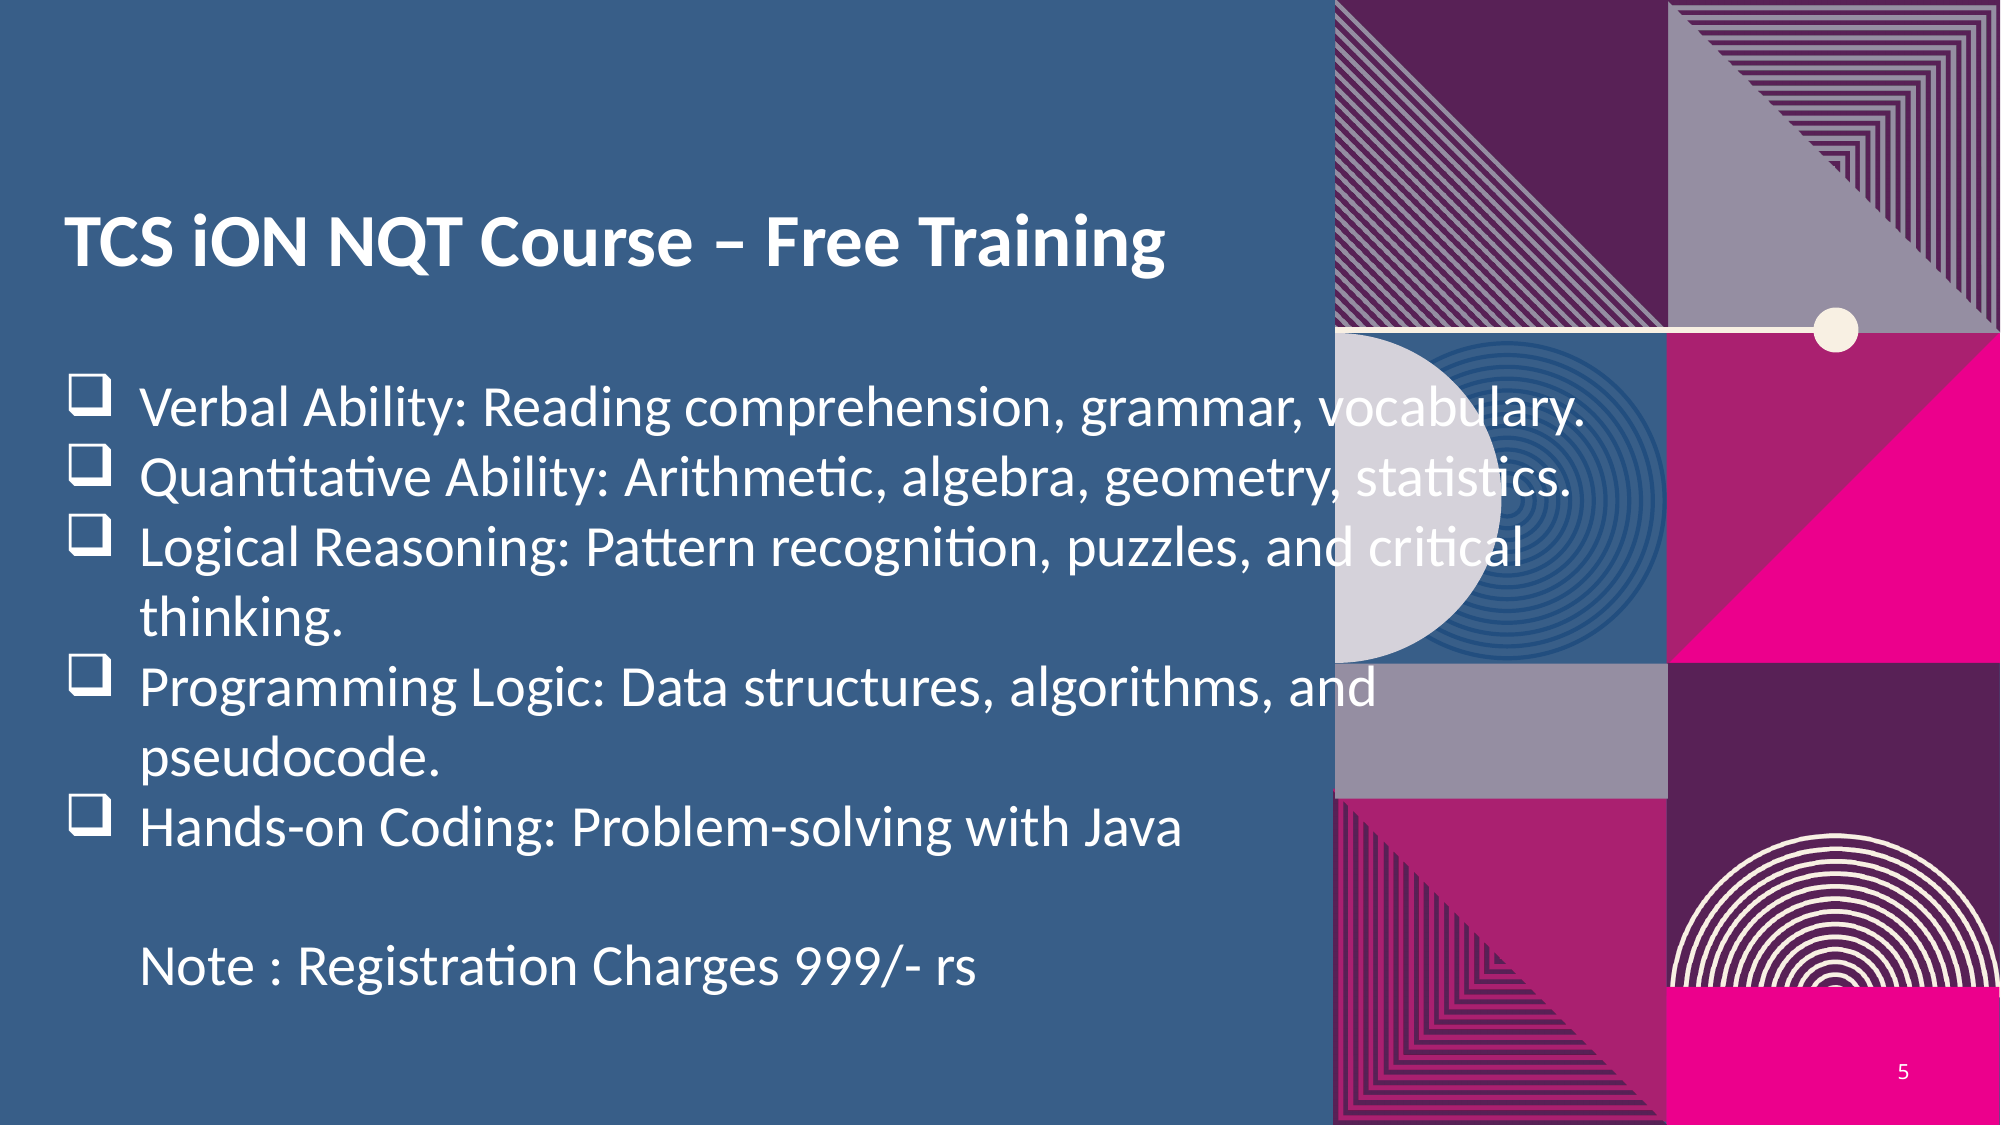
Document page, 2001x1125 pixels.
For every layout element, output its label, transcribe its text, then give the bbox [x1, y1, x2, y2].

picture [1335, 0, 2001, 333]
text_box Verbal Ability: Reading comprehension, grammar, vocabulary. Quantitative Ability: Arithmetic, algebra, geometry, statistics. Logical Reasoning: Pattern recognition, puzzles, and critical thinking. Programming Logic: Data structures, algorithms, and pseudocode. Hands-on Coding: Problem-solving with Java Note : Registration Charges 999/- rs [49, 360, 1603, 1005]
picture [1669, 833, 2001, 998]
text_box TCS iON NQT Course – Free Training [49, 183, 1230, 289]
slide_number 5 [1849, 1042, 1925, 1103]
picture [1333, 799, 1667, 1125]
